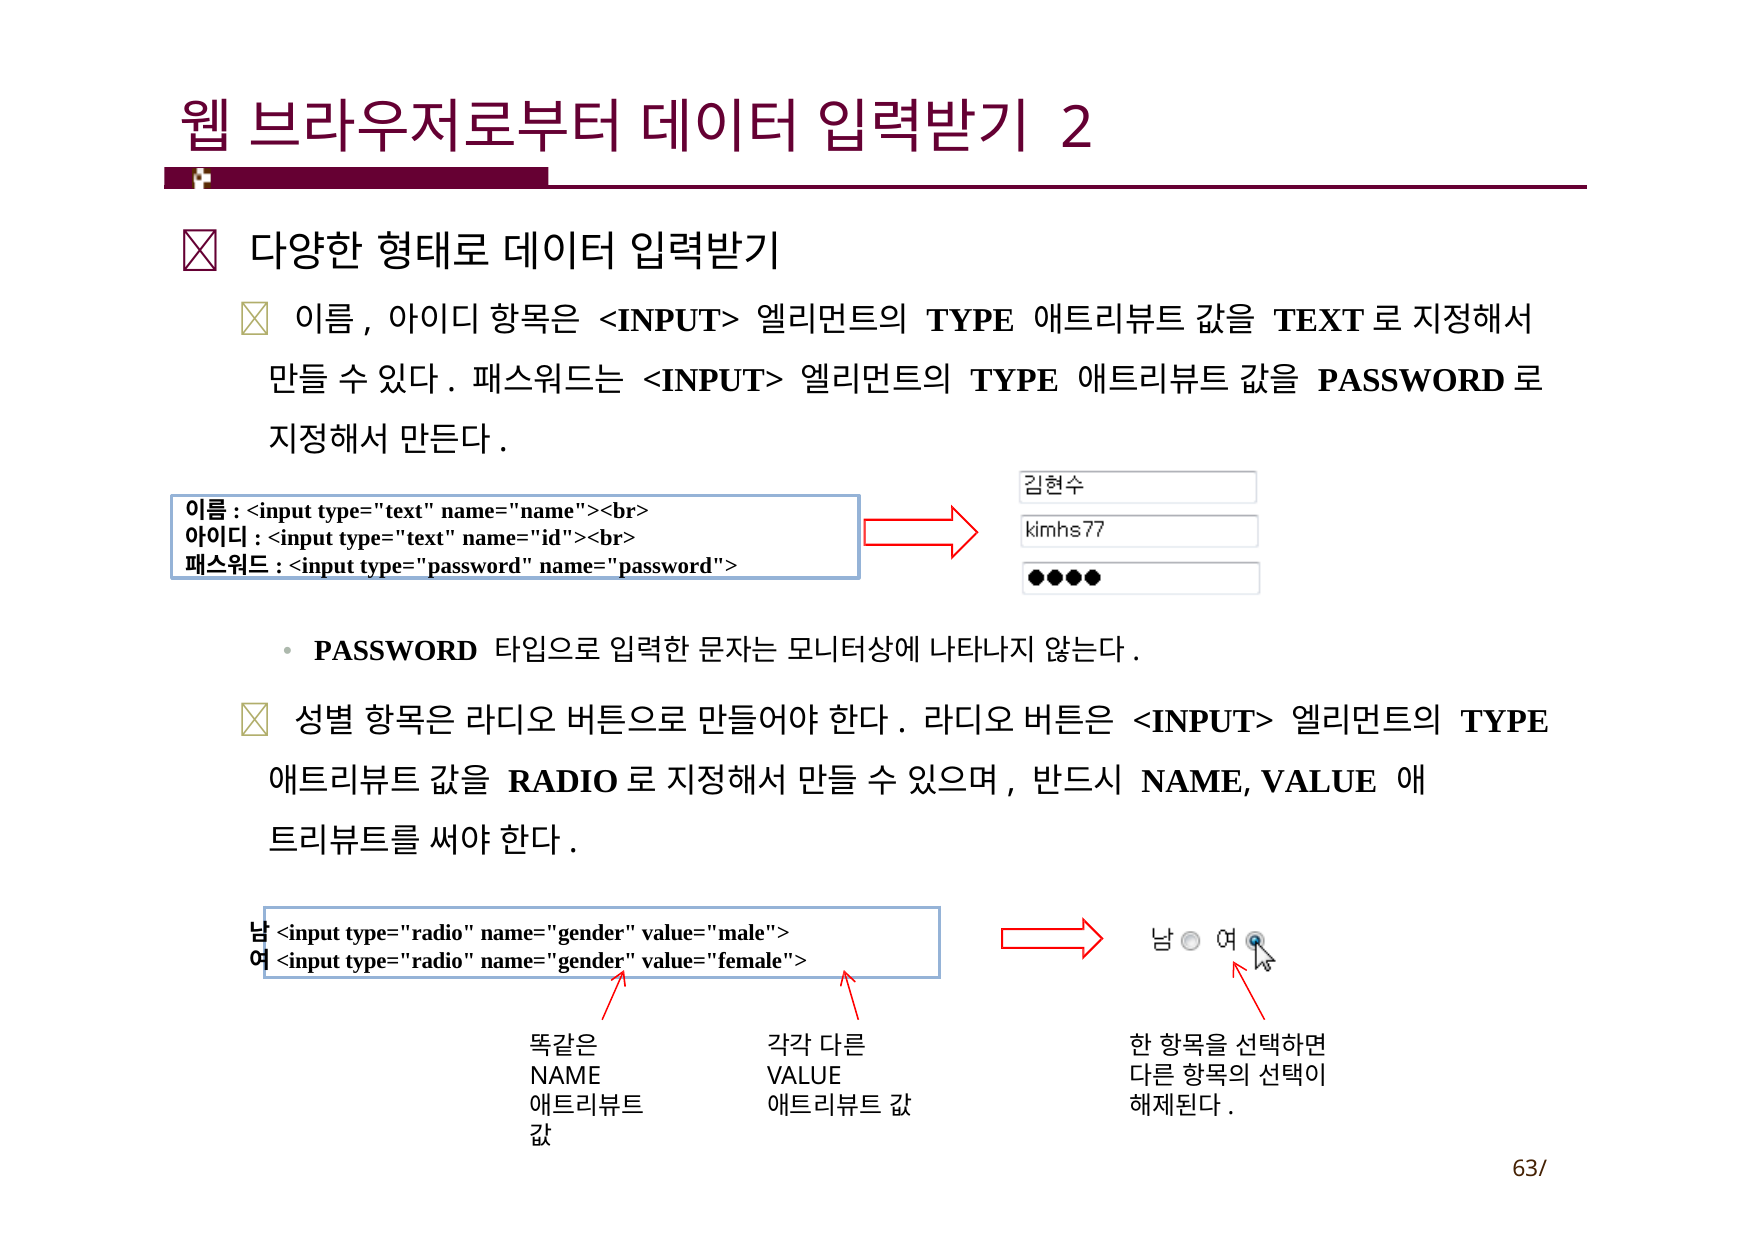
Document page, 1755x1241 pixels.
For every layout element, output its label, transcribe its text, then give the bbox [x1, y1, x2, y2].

text_box • PASSWORD 타입으로 입력한 문자는 모니터상에 나타나지 않는다.  성별 항목은 라디오 버튼으로 만들어야 한다. 라디오 버튼은 <INPUT> 엘리먼트의 TYPE 애트리뷰트 값을 RADIO로 지정해서 만들 수 있으며, 반드시 NAME, VALUE 애 트리뷰트를 써야 한다. 남<input type="radio" name="gender" value="male"> 여<input type="radio" name="gender" value="female"> [235, 631, 1565, 973]
slide_number 63/ [1508, 1153, 1577, 1241]
text_box [601, 970, 626, 1021]
text_box 이름: <input type="text" name="name"><br> 아이디: <input type="text" name="id"><br> 패스워드: <input type="password" name="password"> [171, 495, 860, 578]
text_box 똑같은 NAME 애트리뷰트 값 [527, 1029, 659, 1150]
text_box 각각 다른 VALUE 애트리뷰트 값 [764, 1029, 940, 1120]
text_box [863, 504, 979, 560]
text_box 한 항목을 선택하면 다른 항목의 선택이 해제된다. [1127, 1029, 1366, 1120]
title 웹 브라우저로부터 데이터 입력받기 2 [177, 90, 1577, 299]
text_box  다양한 형태로 데이터 입력받기  이름, 아이디 항목은 <INPUT> 엘리먼트의 TYPE 애트리뷰트 값을 TEXT로 지정해서 만들 수 있다. 패스워드는 <INPUT> 엘리먼트의 TYPE 애트리뷰트 값을 PASSWORD로 지정해서 만든다. [177, 299, 1568, 459]
text_box [840, 970, 860, 1020]
text_box [1232, 961, 1266, 1021]
text_box [1001, 917, 1104, 960]
text_box [164, 167, 177, 187]
text_box [1142, 914, 1290, 978]
text_box [1002, 457, 1281, 603]
